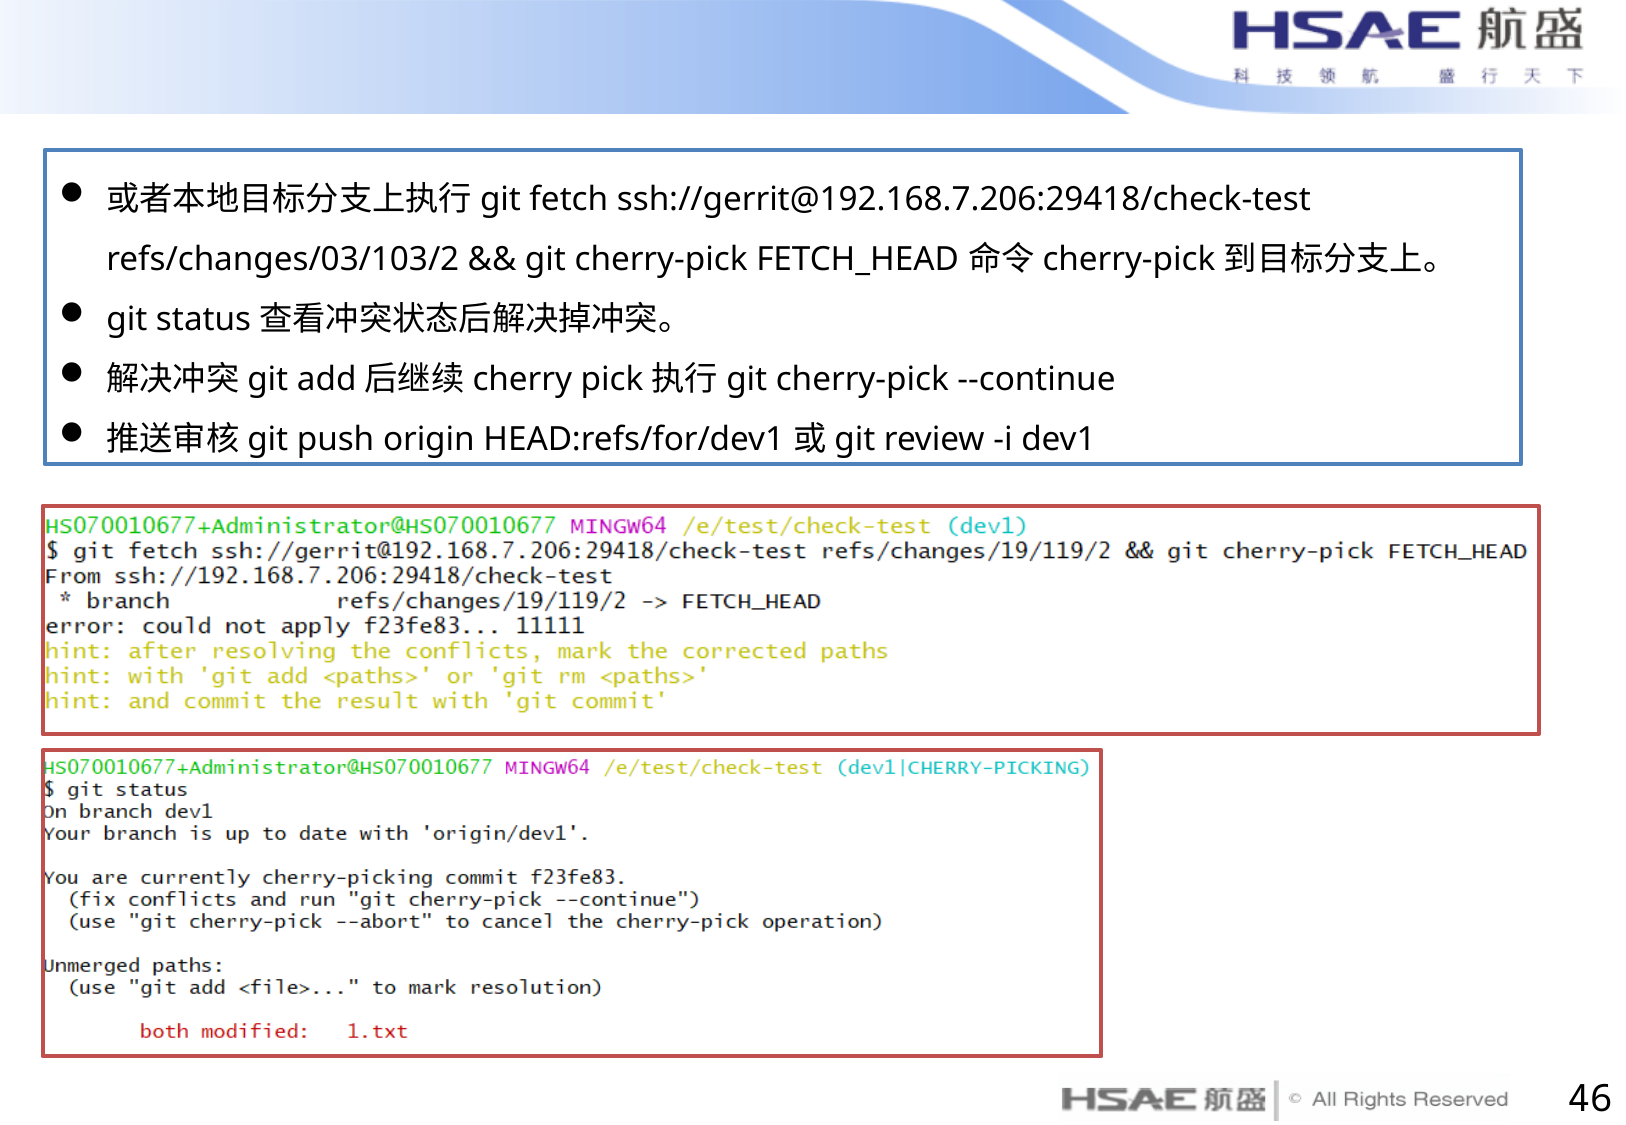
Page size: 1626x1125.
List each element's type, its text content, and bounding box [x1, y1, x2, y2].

text_box 或者本地目标分支上执行git fetch ssh://gerrit@192.168.7.206:29418/check-test refs/changes/03/103/2 && git cherry-pick FETCH_HEAD命令cherry-pick到目标分支上。 git status查看冲突状态后解决掉冲突。 解决冲突git add后继续cherry pick执行git cherry-pick --continue 推送审核git push origin HEAD:refs/for/dev1或git review -i dev1 [43, 148, 1523, 466]
picture [44, 751, 1100, 1055]
picture [1058, 1073, 1510, 1121]
picture [0, 0, 1625, 114]
picture [44, 507, 1537, 733]
